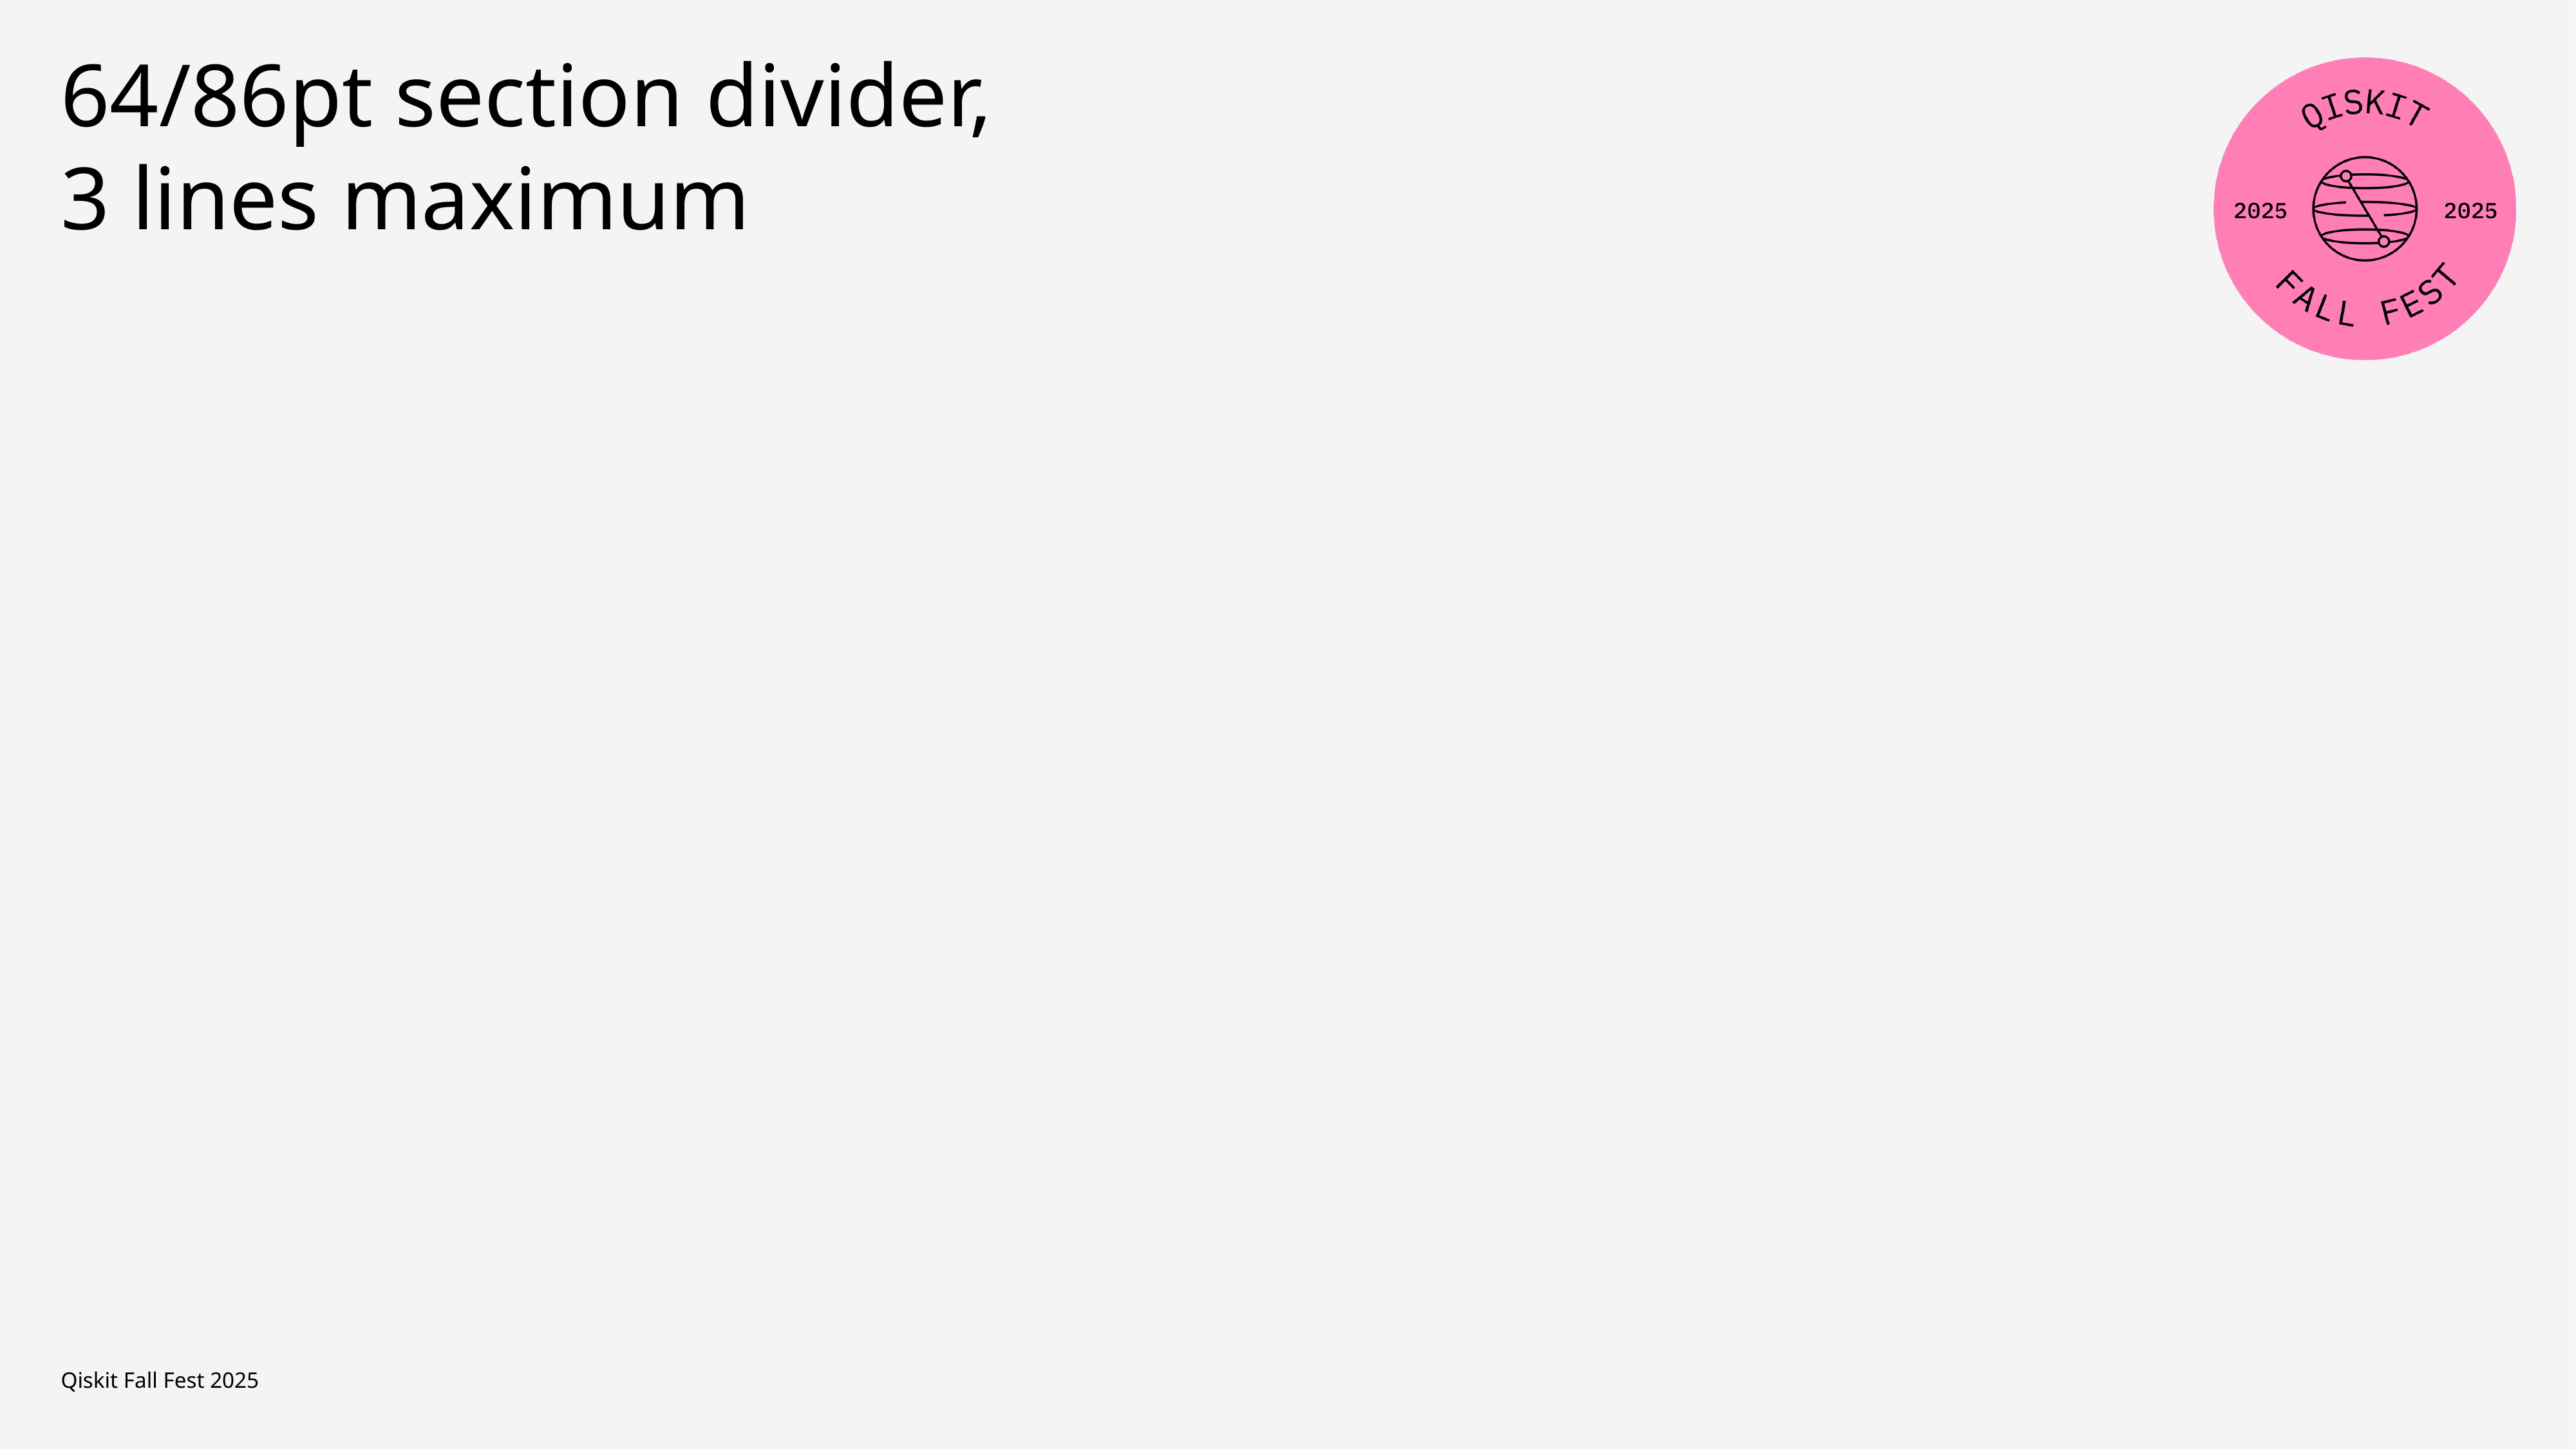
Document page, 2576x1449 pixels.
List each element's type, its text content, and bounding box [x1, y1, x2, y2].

picture [2213, 57, 2516, 360]
title 64/86pt section divider, 3 lines maximum [60, 40, 1228, 343]
footer Qiskit Fall Fest 2025 [61, 1352, 585, 1393]
